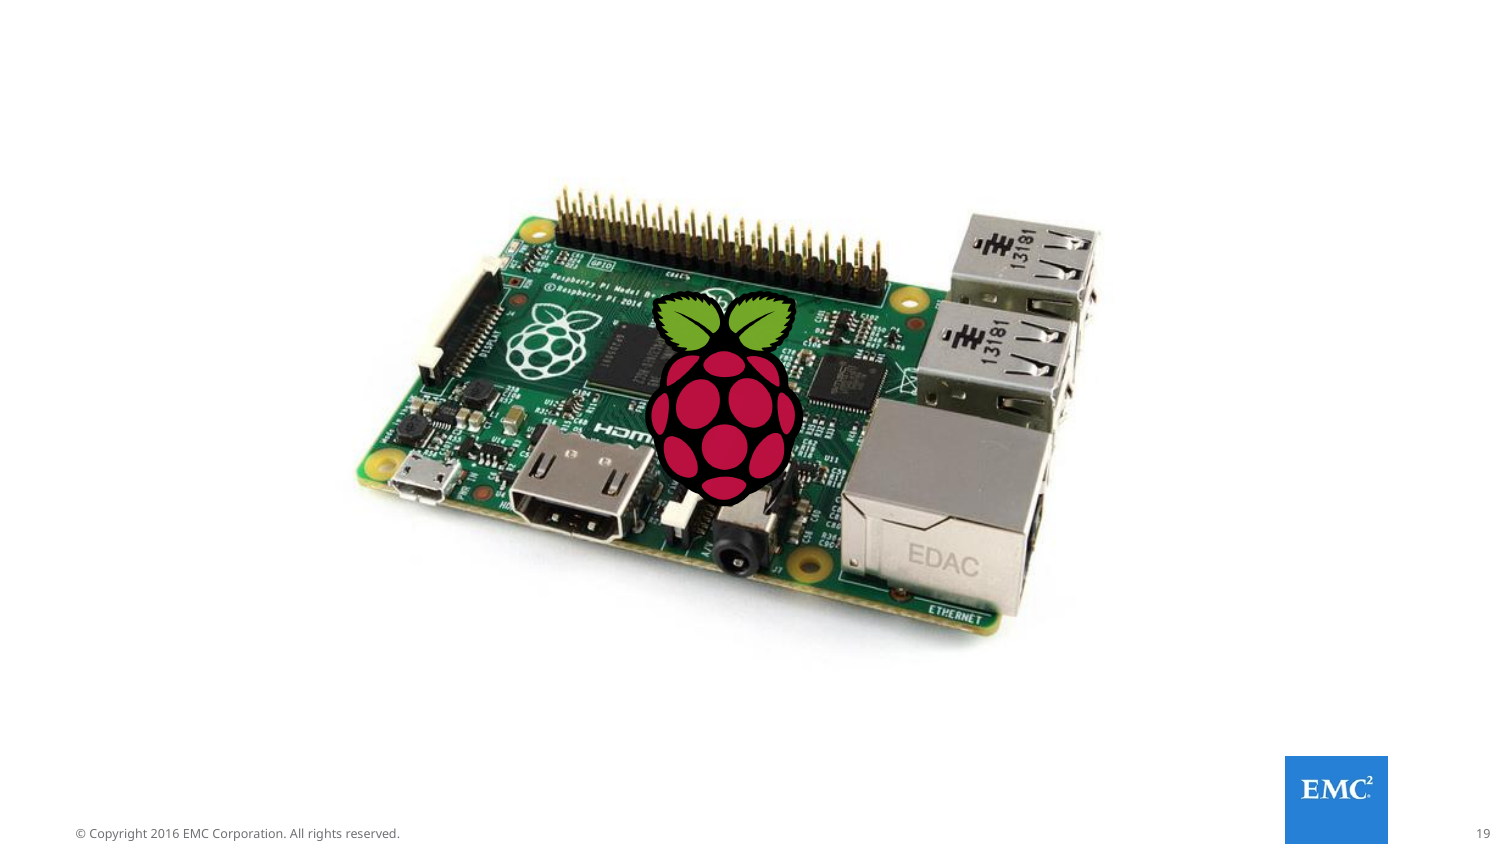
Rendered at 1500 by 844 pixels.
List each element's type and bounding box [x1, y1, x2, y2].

picture [1285, 756, 1388, 844]
text_box [334, 115, 1114, 672]
